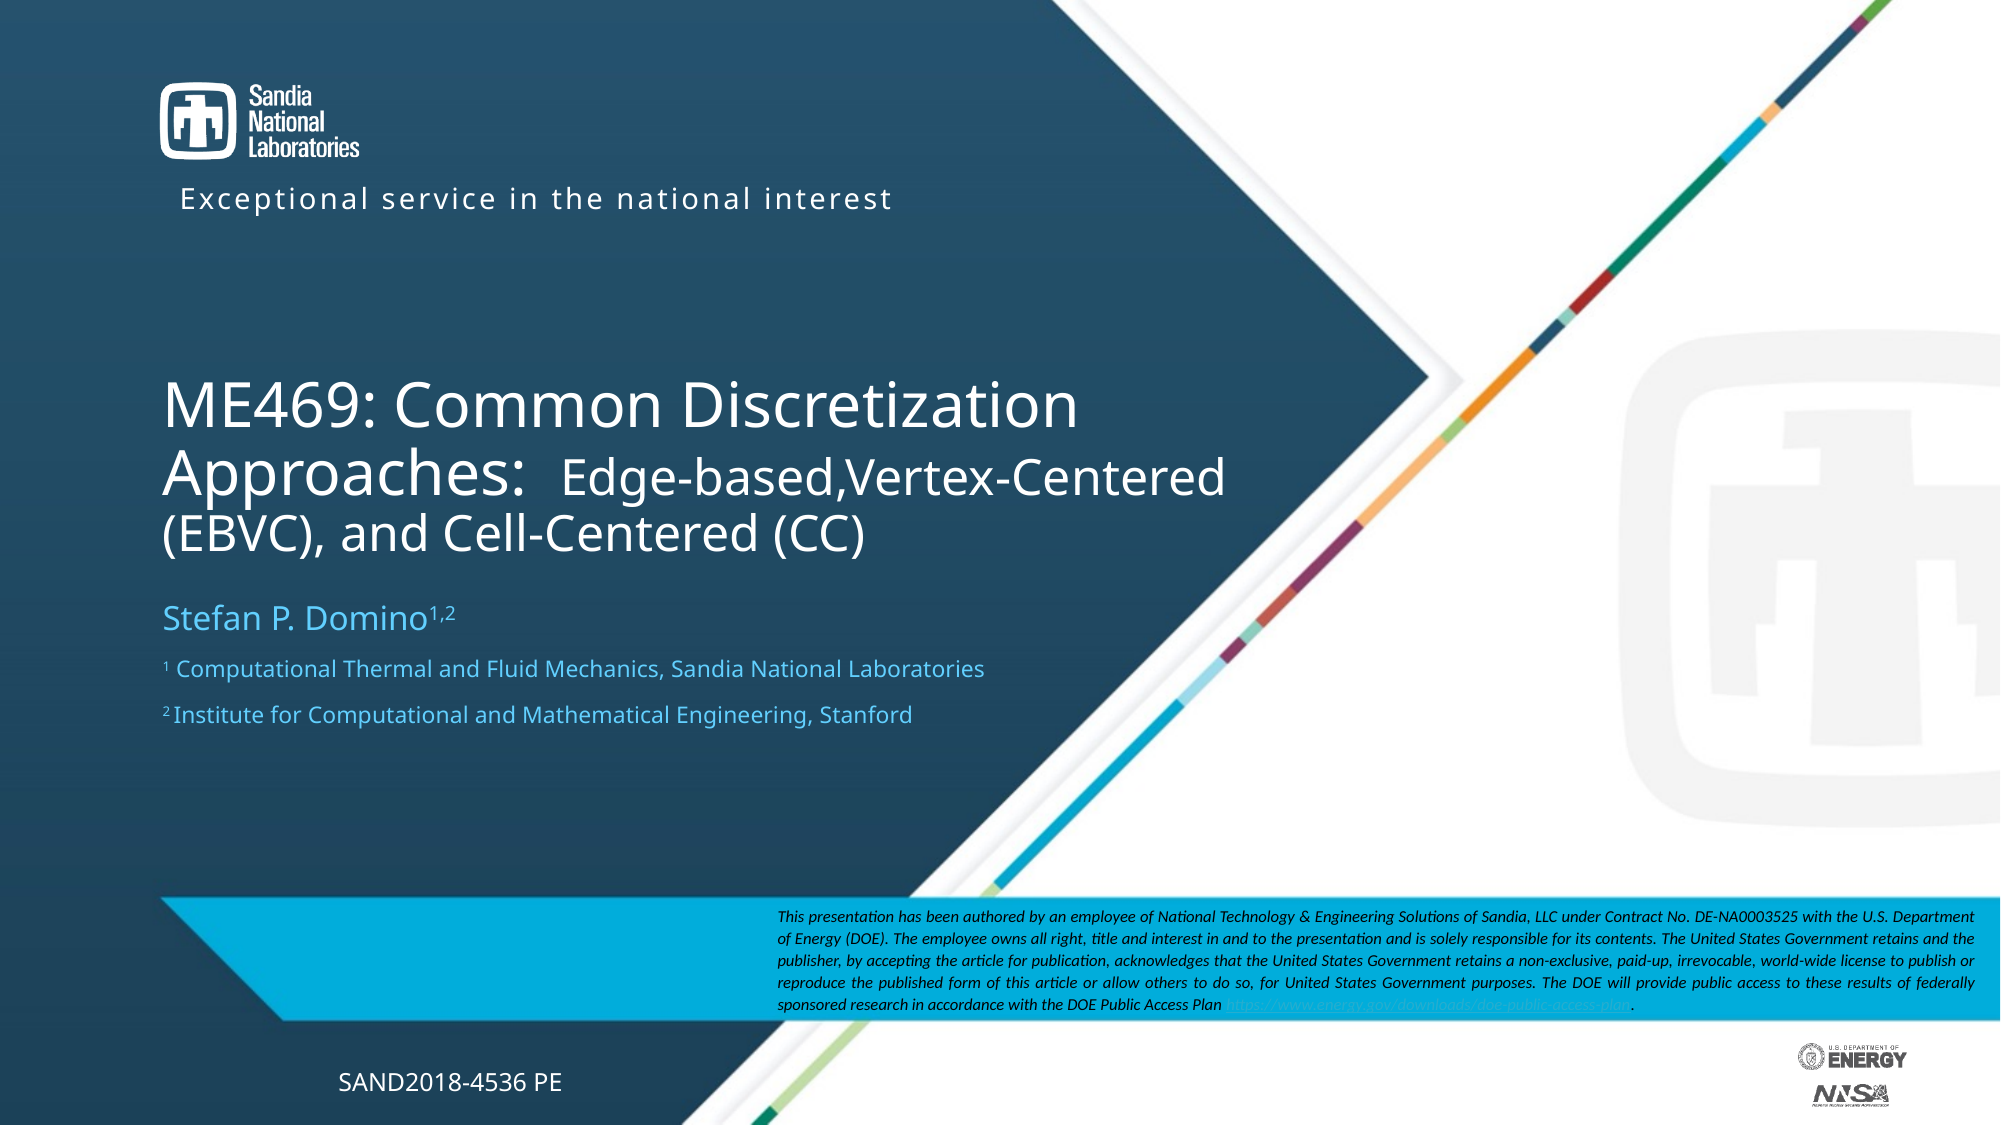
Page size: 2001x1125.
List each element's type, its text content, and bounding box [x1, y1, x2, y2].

title ME469: Common Discretization Approaches: Edge-based,Vertex-Centered (EBVC), and Cell-Centered (CC) [162, 258, 1619, 563]
text_box [162, 739, 1023, 850]
picture [0, 0, 2001, 1125]
subtitle Stefan P. Domino1,2 1 Computational Thermal and Fluid Mechanics, Sandia National Laboratories 2 Institute for Computational and Mathematical Engineering, Stanford [162, 610, 1197, 720]
